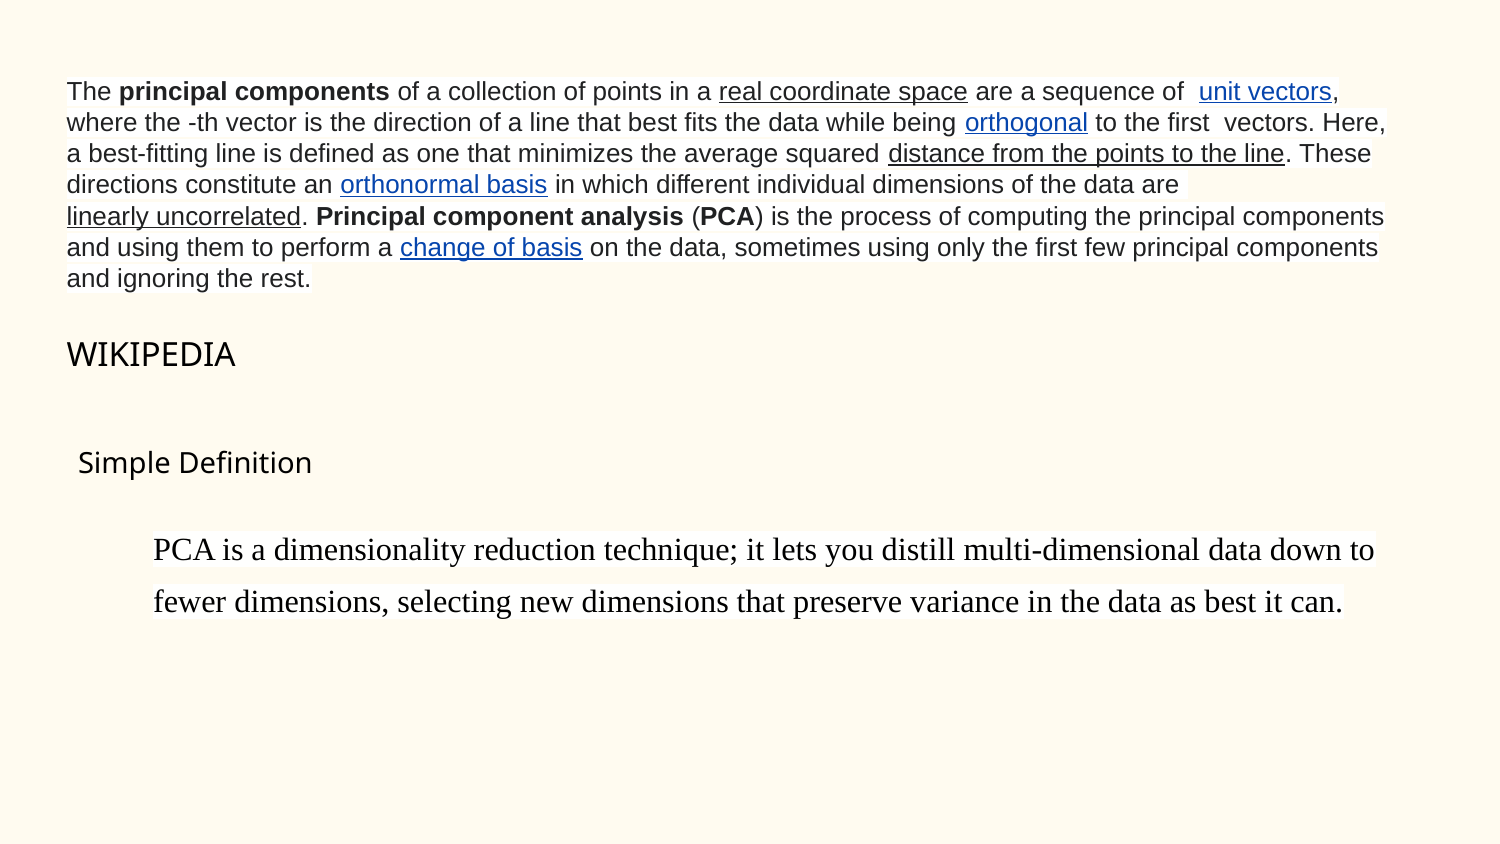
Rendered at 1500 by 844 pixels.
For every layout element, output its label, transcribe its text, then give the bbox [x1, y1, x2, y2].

text_box The principal components of a collection of points in a real coordinate space are a sequence of unit vectors, where the -th vector is the direction of a line that best fits the data while being orthogonal to the first vectors. Here, a best-fitting line is defined as one that minimizes the average squared distance from the points to the line. These directions constitute an orthonormal basis in which different individual dimensions of the data are linearly uncorrelated. Principal component analysis (PCA) is the process of computing the principal components and using them to perform a change of basis on the data, sometimes using only the first few principal components and ignoring the rest. WIKIPEDIA [51, 59, 1402, 388]
text_box Simple Definition PCA is a dimensionality reduction technique; it lets you distill multi-dimensional data down to fewer dimensions, selecting new dimensions that preserve variance in the data as best it can. [63, 429, 1437, 769]
